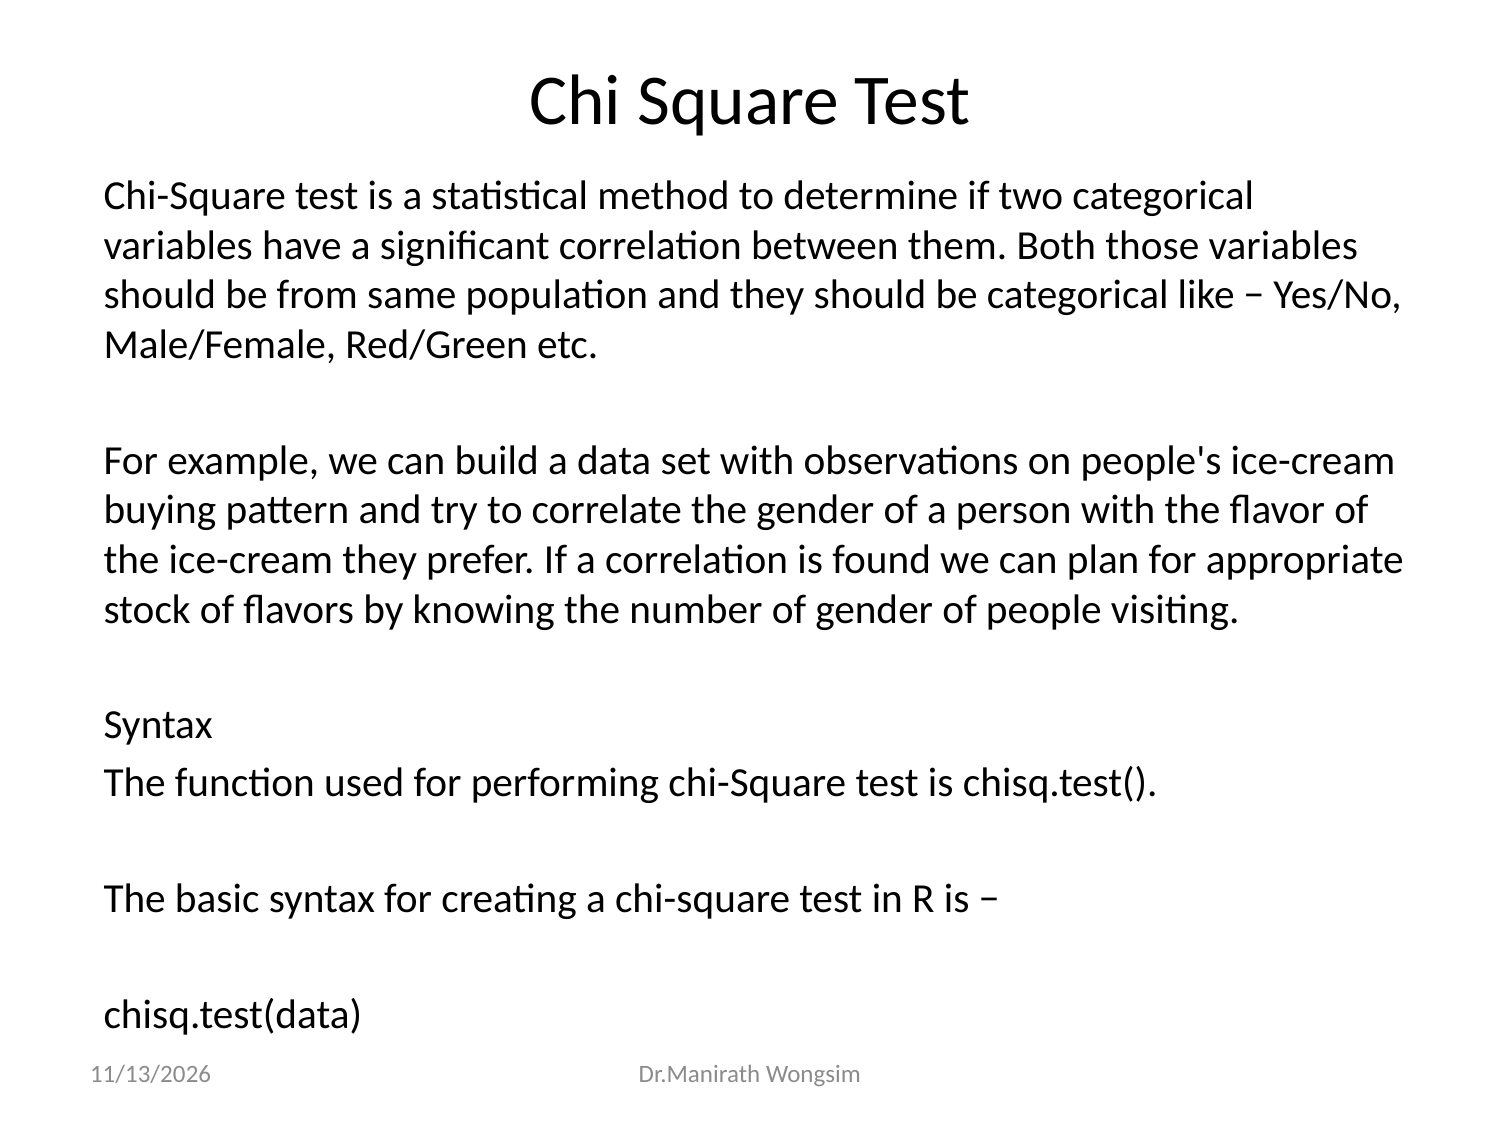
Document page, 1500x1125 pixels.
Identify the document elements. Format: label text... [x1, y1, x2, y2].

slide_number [75, 1042, 425, 1103]
list Chi-Square test is a statistical method to determine if two categorical variables have a significant correlation between them. Both those variables should be from same population and they should be categorical like − Yes/No, Male/Female, Red/Green etc. For example, we can build a data set with observations on people's ice-cream buying pattern and try to correlate the gender of a person with the flavor of the ice-cream they prefer. If a correlation is found we can plan for appropriate stock of flavors by knowing the number of gender of people visiting. Syntax The function used for performing chi-Square test is chisq.test(). The basic syntax for creating a chi-square test in R is − chisq.test(data) [88, 160, 1425, 1106]
title Chi Square Test [75, 45, 1425, 233]
footer Dr.Manirath Wongsim [512, 1042, 988, 1103]
